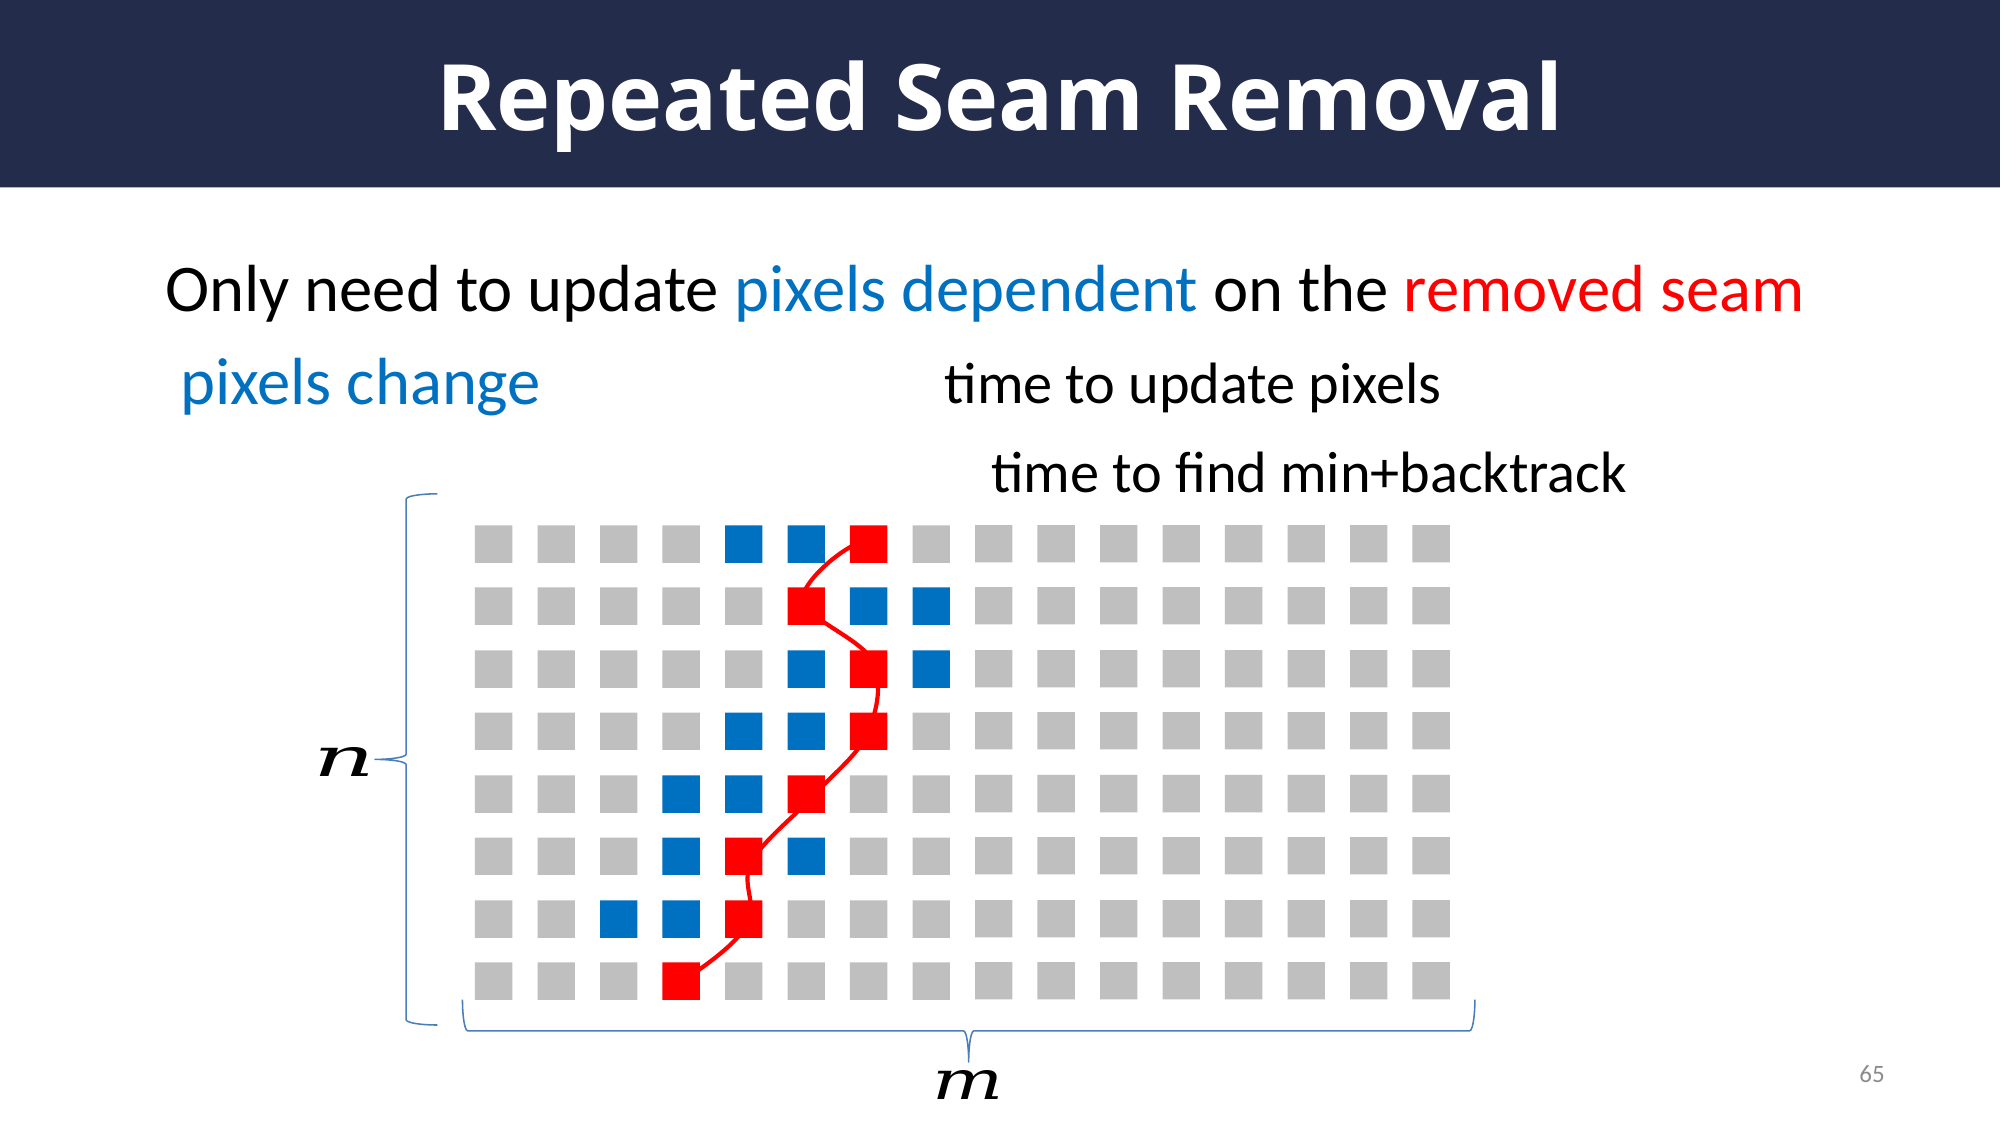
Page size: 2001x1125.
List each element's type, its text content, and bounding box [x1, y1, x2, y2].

text_box [1098, 898, 1140, 940]
text_box [1160, 648, 1202, 690]
text_box [535, 898, 577, 940]
text_box [535, 960, 577, 999]
text_box [1285, 648, 1327, 690]
text_box [1035, 898, 1077, 940]
text_box [785, 523, 827, 565]
text_box [1410, 960, 1452, 999]
text_box [1035, 773, 1077, 815]
text_box [660, 960, 702, 999]
text_box [473, 648, 515, 690]
text_box [660, 898, 702, 940]
text_box [1285, 523, 1327, 565]
text_box [598, 523, 640, 565]
text_box [1035, 960, 1077, 999]
text_box [660, 773, 702, 815]
text_box [723, 585, 765, 627]
text_box [723, 960, 765, 999]
text_box [723, 648, 765, 690]
text_box [723, 835, 744, 877]
text_box [598, 710, 640, 752]
text_box [973, 898, 1015, 940]
text_box [785, 898, 827, 940]
text_box [1098, 773, 1140, 815]
text_box [535, 523, 577, 565]
text_box [1285, 585, 1327, 627]
text_box [1348, 648, 1390, 690]
text_box [723, 523, 765, 565]
title Repeated Seam Removal [99, 24, 1900, 163]
text_box [1285, 710, 1327, 752]
text_box [973, 835, 1015, 877]
text_box [1160, 835, 1202, 877]
text_box [598, 898, 640, 940]
text_box [785, 585, 825, 627]
text_box [1348, 960, 1390, 999]
text_box [535, 773, 577, 815]
text_box [535, 648, 577, 690]
text_box [1160, 710, 1202, 752]
text_box [785, 960, 827, 999]
text_box [598, 960, 640, 999]
text_box [799, 786, 827, 815]
text_box [973, 960, 1015, 999]
text_box [1410, 648, 1452, 690]
text_box [1223, 773, 1265, 815]
text_box [1160, 898, 1202, 940]
text_box [473, 773, 515, 815]
text_box [678, 538, 881, 985]
text_box [660, 835, 702, 877]
text_box [973, 773, 1015, 815]
text_box [848, 585, 890, 627]
text_box [1160, 585, 1202, 627]
text_box [1348, 710, 1390, 752]
text_box [1223, 898, 1265, 940]
text_box [1348, 523, 1390, 565]
text_box [1223, 960, 1265, 999]
text_box [1098, 648, 1140, 690]
text_box [1223, 585, 1265, 627]
text_box [1098, 523, 1140, 565]
text_box [1160, 773, 1202, 815]
text_box [1285, 835, 1327, 877]
text_box [660, 710, 702, 752]
text_box [535, 710, 577, 752]
text_box [598, 585, 640, 627]
text_box [910, 835, 952, 877]
text_box [374, 493, 438, 1026]
text_box [1035, 523, 1077, 565]
text_box [723, 710, 765, 752]
text_box [1348, 773, 1390, 815]
text_box [1098, 835, 1140, 877]
text_box [910, 648, 952, 690]
text_box [1285, 898, 1327, 940]
text_box [1410, 523, 1452, 565]
text_box [973, 648, 1015, 690]
text_box [910, 773, 952, 815]
text_box [473, 960, 515, 999]
text_box [973, 523, 1015, 565]
text_box [910, 898, 952, 940]
text_box [910, 710, 952, 752]
text_box [473, 710, 515, 752]
text_box [1348, 835, 1390, 877]
text_box [1223, 648, 1265, 690]
text_box [1223, 523, 1265, 565]
text_box [473, 523, 515, 565]
text_box [535, 835, 577, 877]
text_box [910, 960, 952, 999]
text_box [660, 648, 702, 690]
text_box [848, 773, 890, 815]
text_box [473, 898, 515, 940]
text_box [785, 648, 825, 690]
text_box [535, 585, 577, 627]
text_box [973, 710, 1015, 752]
text_box [859, 710, 890, 752]
text_box [1035, 710, 1077, 752]
text_box [660, 585, 702, 627]
text_box [1098, 710, 1140, 752]
text_box [1285, 773, 1327, 815]
text_box [473, 585, 515, 627]
text_box [1348, 898, 1390, 940]
text_box [598, 648, 640, 690]
text_box [848, 960, 890, 999]
text_box [473, 835, 515, 877]
text_box [598, 835, 640, 877]
text_box [1035, 585, 1077, 627]
text_box [1035, 648, 1077, 690]
text_box [1410, 898, 1452, 940]
slide_number 65 [1433, 1042, 1900, 1103]
text_box [1285, 960, 1327, 999]
text_box [866, 648, 890, 690]
text_box [910, 523, 952, 565]
text_box [1410, 585, 1452, 627]
text_box [1223, 835, 1265, 877]
text_box [848, 523, 890, 565]
text_box [723, 773, 765, 815]
text_box [1098, 960, 1140, 999]
text_box [973, 585, 1015, 627]
text_box [461, 999, 1476, 1063]
text_box [785, 710, 798, 739]
text_box [739, 898, 765, 940]
text_box [1410, 835, 1452, 877]
text_box [750, 849, 765, 877]
text_box [1223, 710, 1265, 752]
text_box [848, 898, 890, 940]
text_box [1160, 960, 1202, 999]
text_box [785, 835, 827, 877]
text_box [660, 523, 702, 565]
text_box [1348, 585, 1390, 627]
text_box [910, 585, 952, 627]
text_box [1410, 773, 1452, 815]
text_box [848, 835, 890, 877]
text_box [1160, 523, 1202, 565]
text_box [1035, 835, 1077, 877]
text_box [598, 773, 640, 815]
text_box [1410, 710, 1452, 752]
text_box [1098, 585, 1140, 627]
